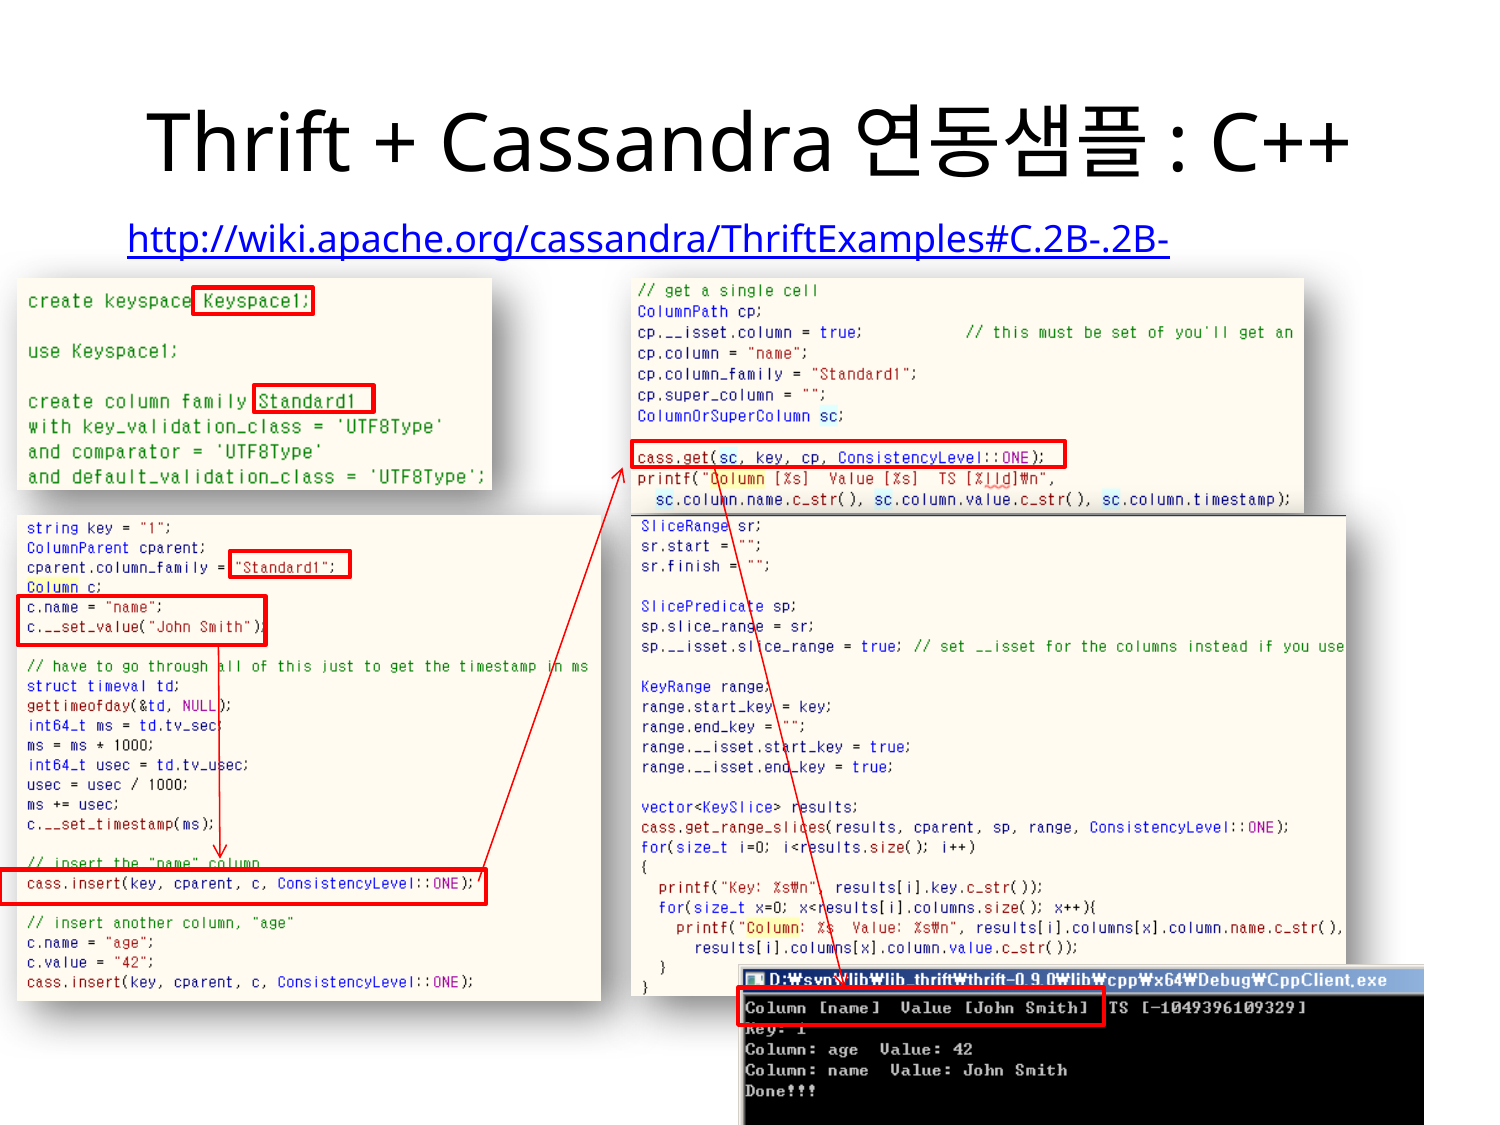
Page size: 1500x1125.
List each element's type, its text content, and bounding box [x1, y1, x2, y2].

title Thrift + Cassandra연동샘플: C++ [75, 45, 1425, 233]
picture [17, 278, 492, 491]
text_box http://wiki.apache.org/cassandra/ThriftExamples#C.2B-.2B- [112, 208, 1483, 274]
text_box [477, 467, 623, 882]
text_box [0, 867, 12, 906]
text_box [714, 467, 845, 988]
picture [631, 278, 1424, 1125]
picture [17, 514, 601, 1002]
